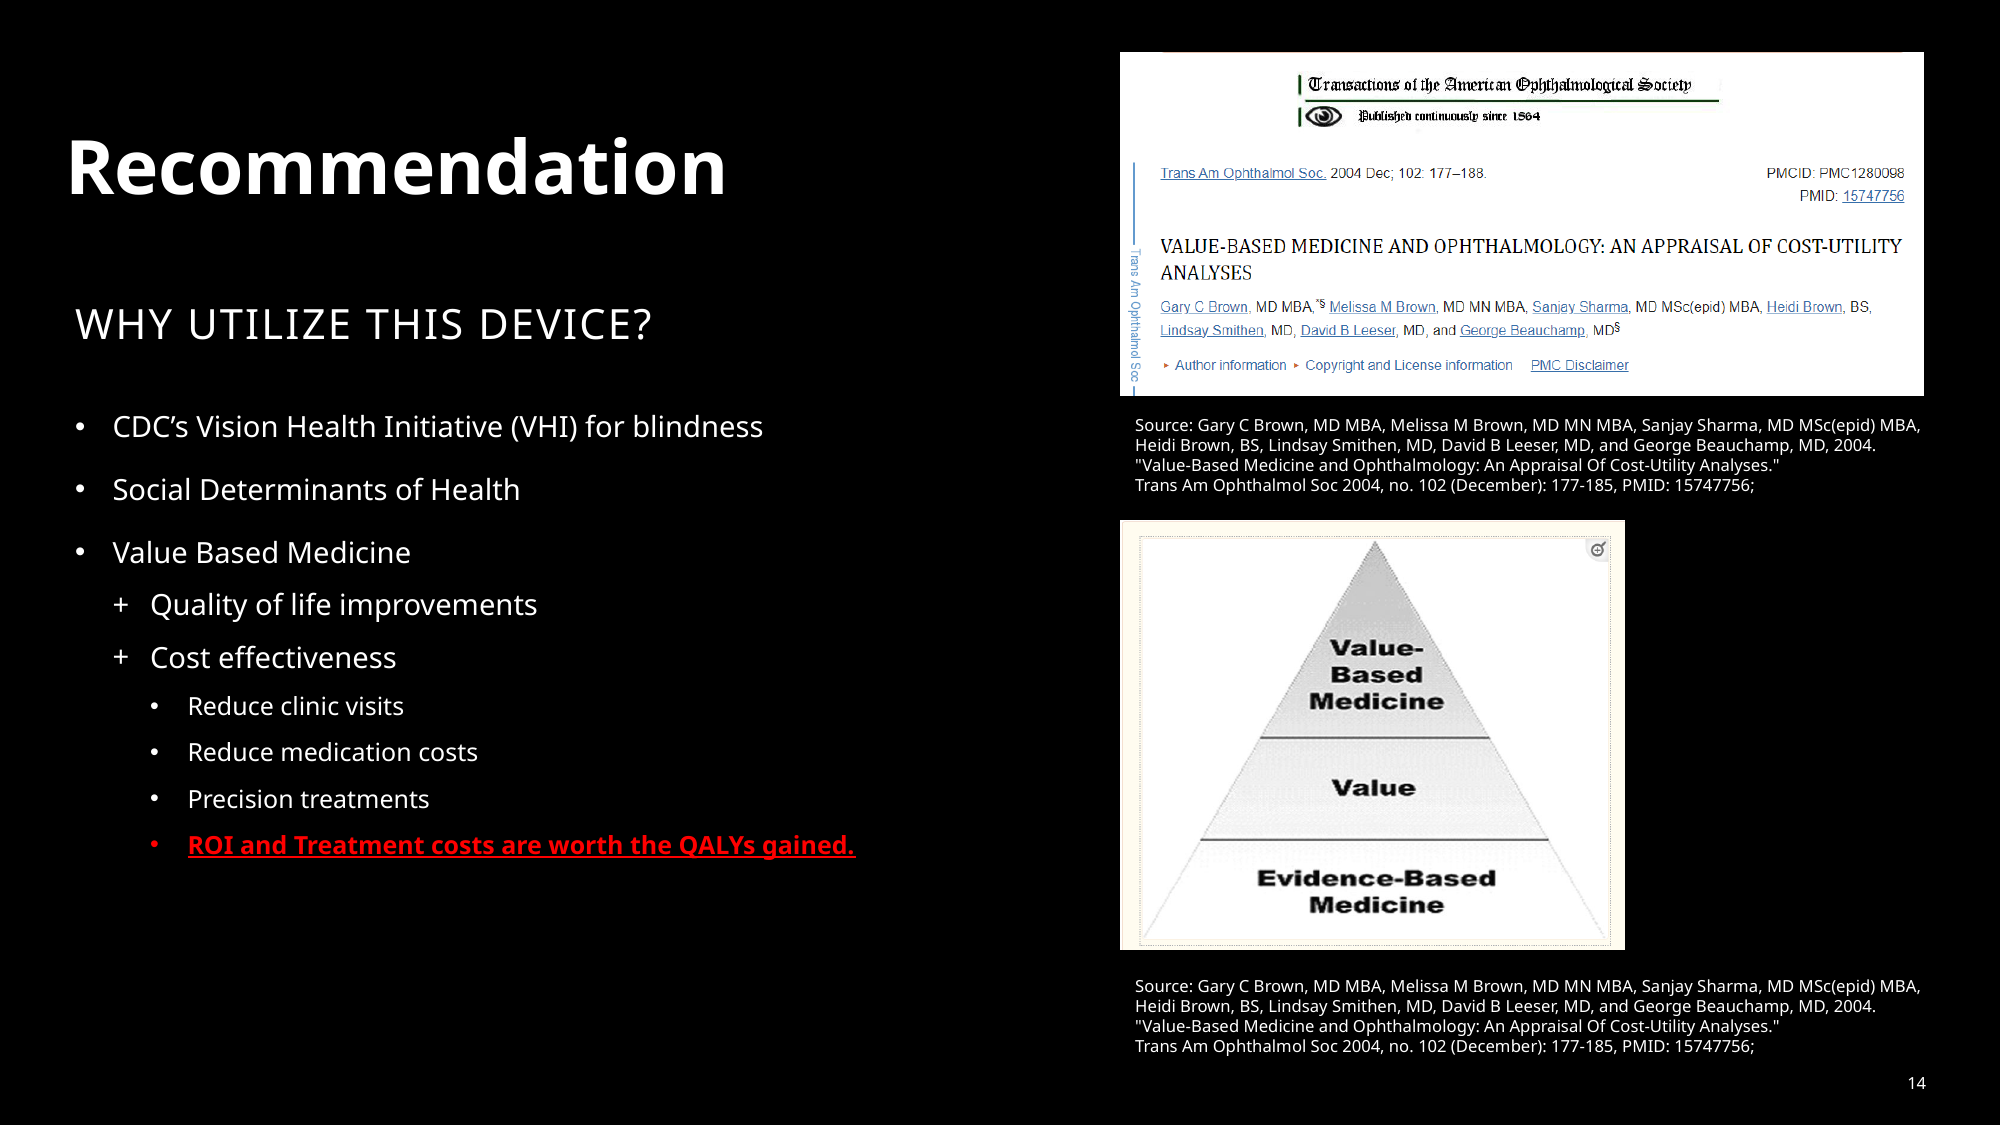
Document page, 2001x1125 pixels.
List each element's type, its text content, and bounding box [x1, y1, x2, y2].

picture [1120, 520, 1625, 950]
title Recommendation [50, 122, 880, 220]
list CDC’s Vision Health Initiative (VHI) for blindness Social Determinants of Health Value Based Medicine Quality of life improvements Cost effectiveness Reduce clinic visits Reduce medication costs Precision treatments ROI and Treatment costs are worth the QALYs gained. [60, 393, 1051, 970]
slide_number 14 [1870, 1063, 1942, 1114]
text_box Source: Gary C Brown, MD MBA, Melissa M Brown, MD MN MBA, Sanjay Sharma, MD MSc(epid) MBA, Heidi Brown, BS, Lindsay Smithen, MD, David B Leeser, MD, and George Beauchamp, MD, 2004. "Value-Based Medicine and Ophthalmology: An Appraisal Of Cost-Utility Analyses." Trans Am Ophthalmol Soc 2004, no. 102 (December): 177-185, PMID: 15747756; [1120, 407, 1942, 502]
picture [1120, 52, 1924, 396]
list Why utilize this device? [60, 257, 803, 356]
text_box Source: Gary C Brown, MD MBA, Melissa M Brown, MD MN MBA, Sanjay Sharma, MD MSc(epid) MBA, Heidi Brown, BS, Lindsay Smithen, MD, David B Leeser, MD, and George Beauchamp, MD, 2004. "Value-Based Medicine and Ophthalmology: An Appraisal Of Cost-Utility Analyses." Trans Am Ophthalmol Soc 2004, no. 102 (December): 177-185, PMID: 15747756; [1120, 968, 1964, 1063]
